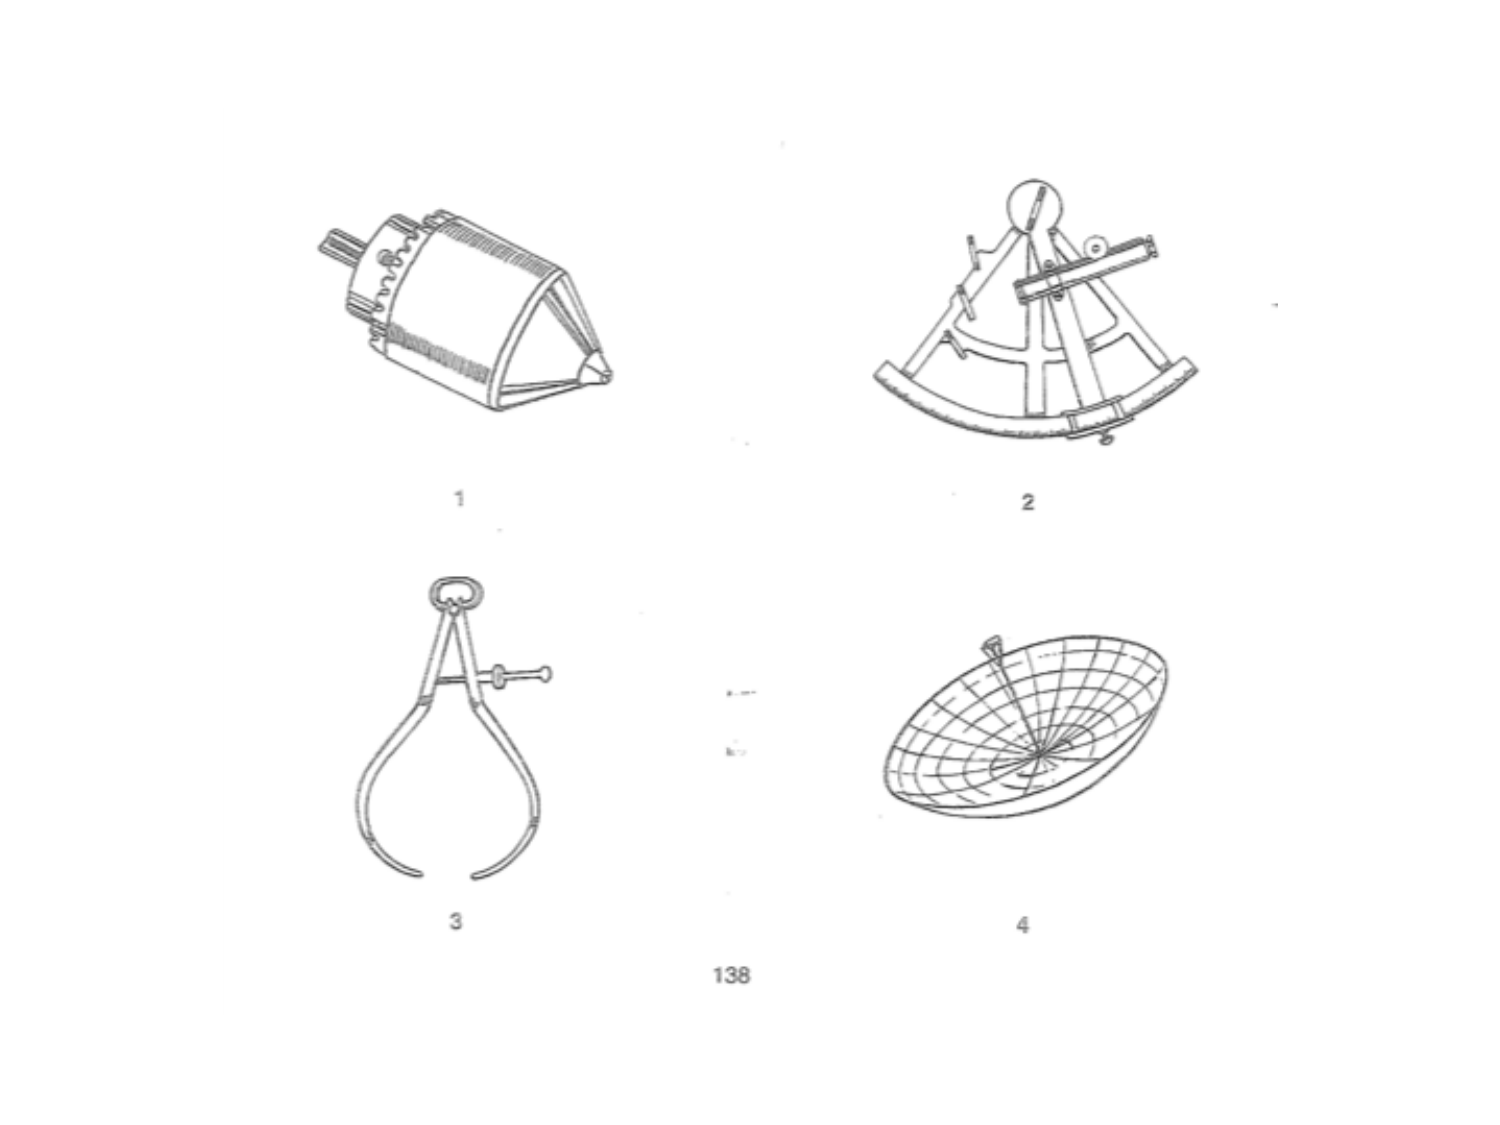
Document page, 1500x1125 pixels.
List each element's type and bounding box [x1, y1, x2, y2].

picture [222, 107, 1278, 1015]
